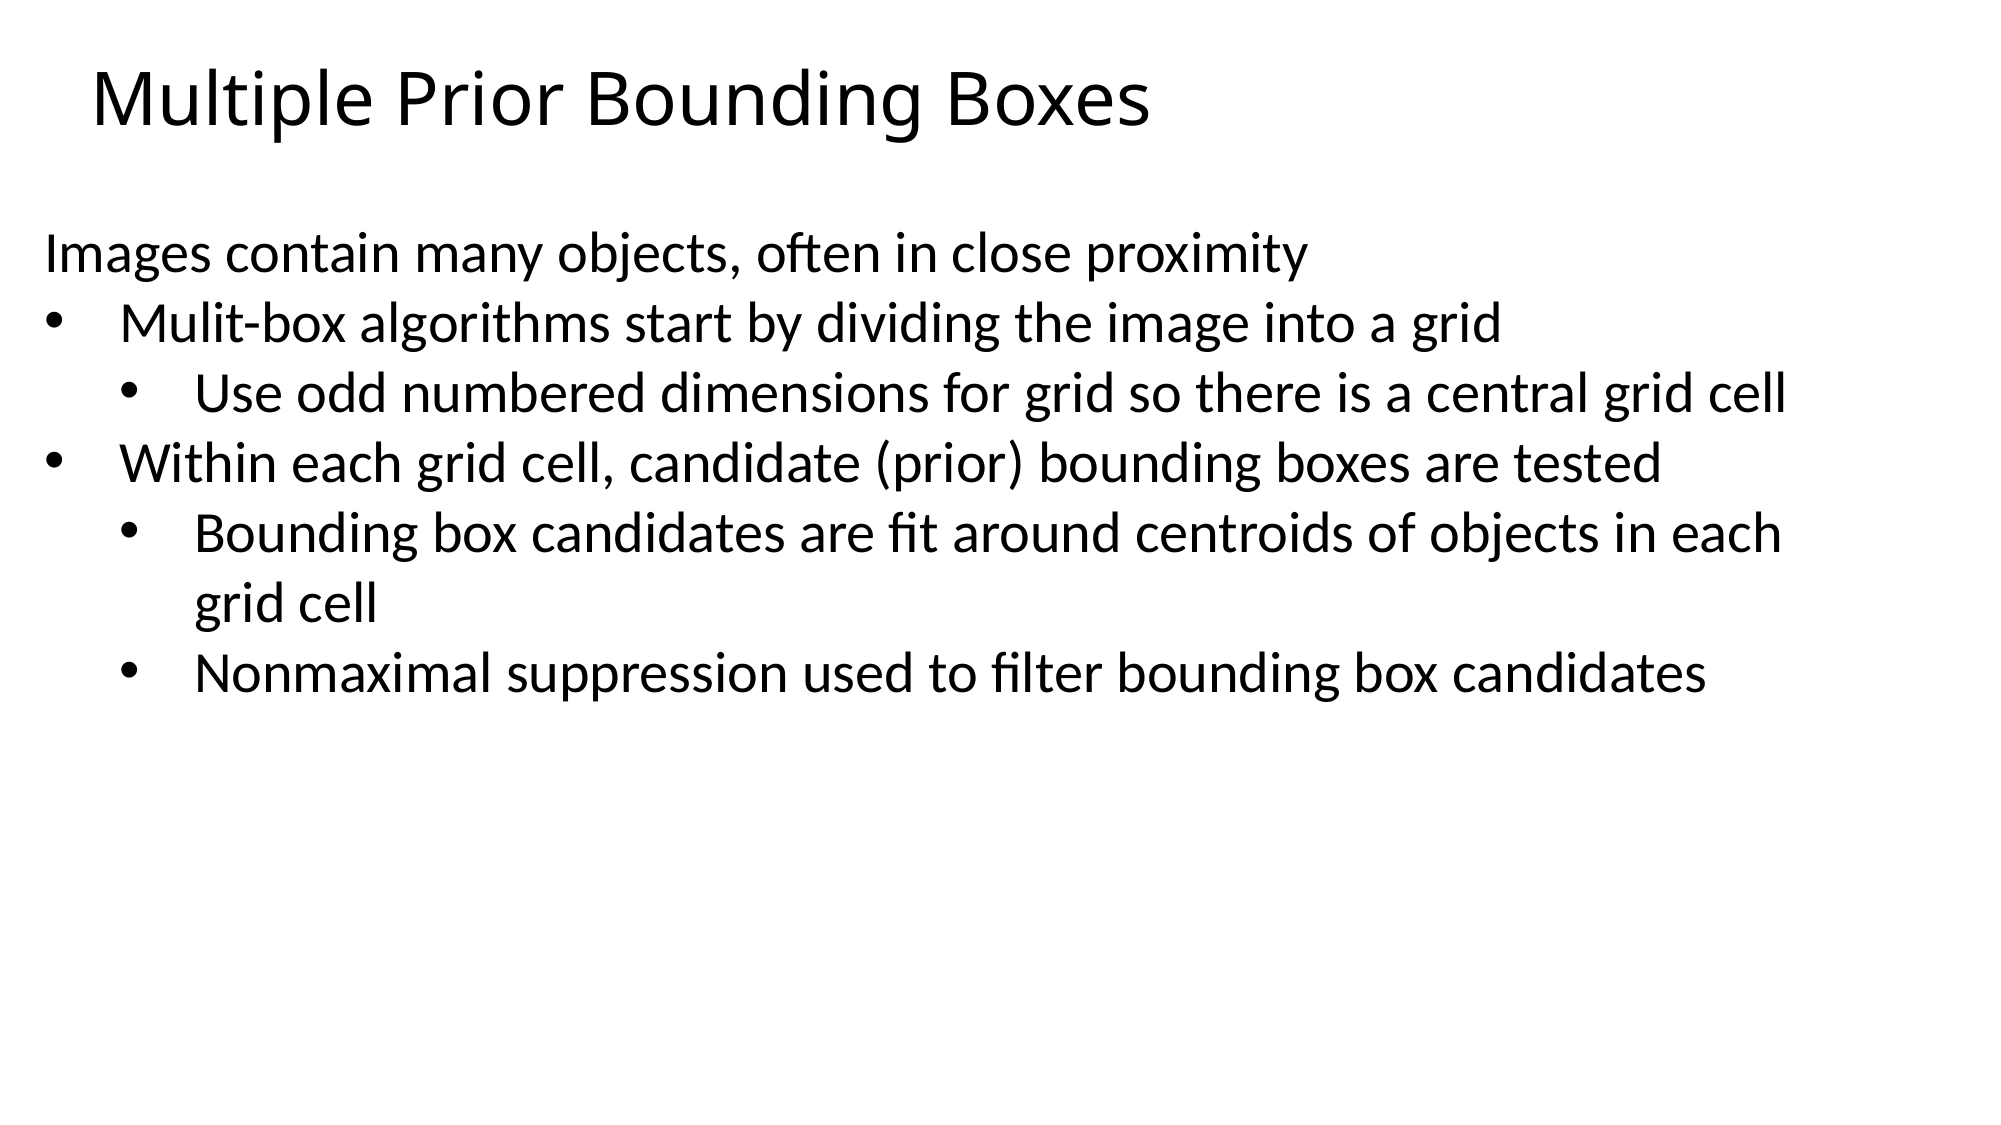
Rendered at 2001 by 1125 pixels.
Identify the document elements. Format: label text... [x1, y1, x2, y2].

text_box Multiple Prior Bounding Boxes [75, 54, 1966, 150]
text_box Images contain many objects, often in close proximity Mulit-box algorithms start by dividing the image into a grid Use odd numbered dimensions for grid so there is a central grid cell Within each grid cell, candidate (prior) bounding boxes are tested Bounding box candidates are fit around centroids of objects in each grid cell Nonmaximal suppression used to filter bounding box candidates [29, 206, 1861, 712]
